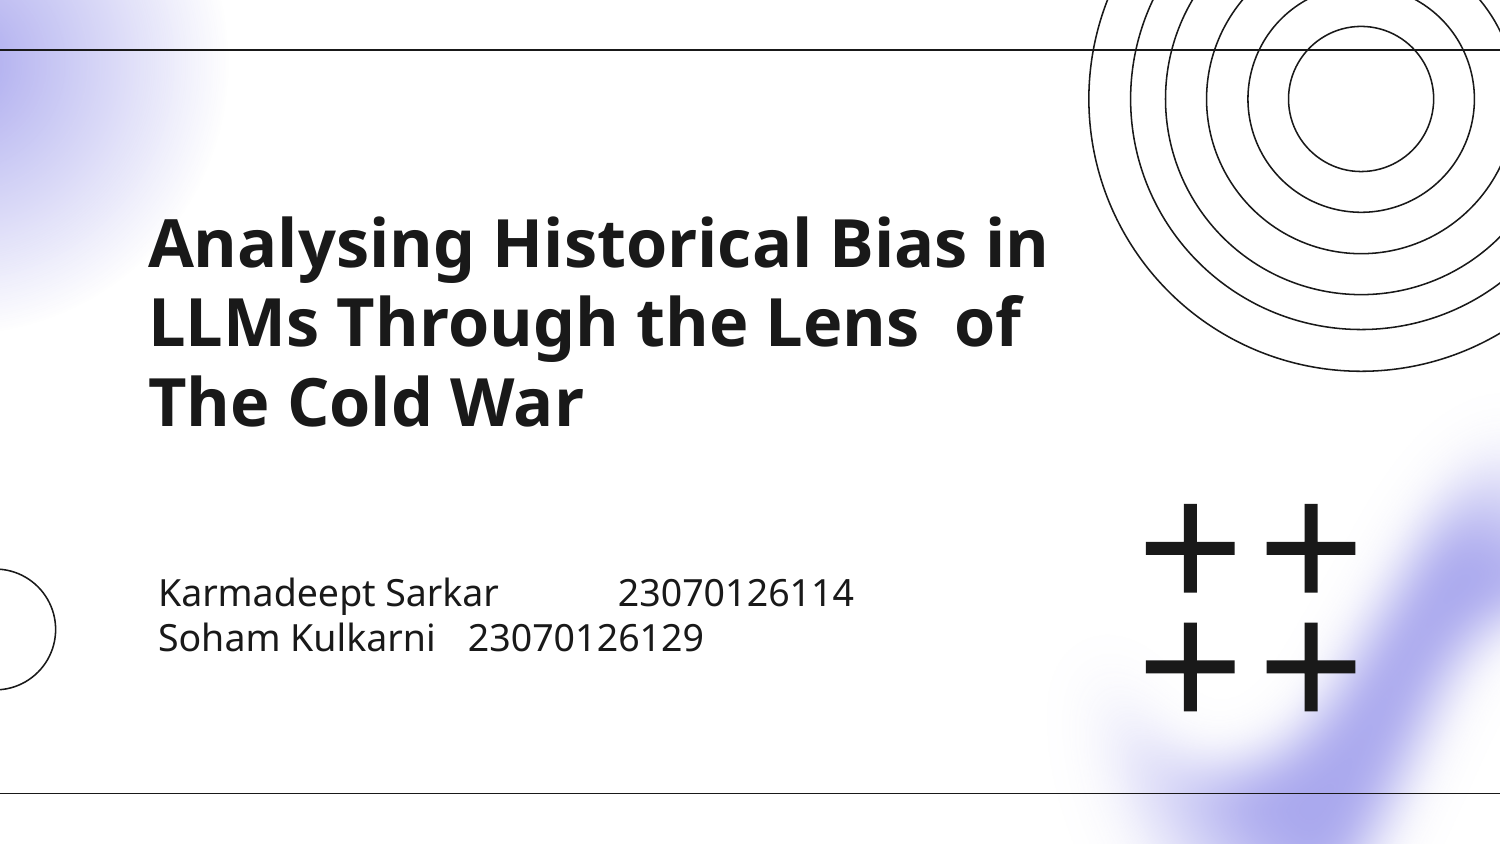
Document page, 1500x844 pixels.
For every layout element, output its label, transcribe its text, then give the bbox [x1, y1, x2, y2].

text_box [1088, 0, 1500, 372]
text_box [1145, 622, 1235, 712]
title Analysing Historical Bias in LLMs Through the Lens of The Cold War [133, 185, 1089, 541]
text_box [1266, 503, 1356, 593]
text_box [1145, 503, 1235, 593]
text_box [1266, 622, 1356, 712]
subtitle Karmadeept Sarkar 23070126114 Soham Kulkarni 23070126129 [143, 553, 965, 675]
